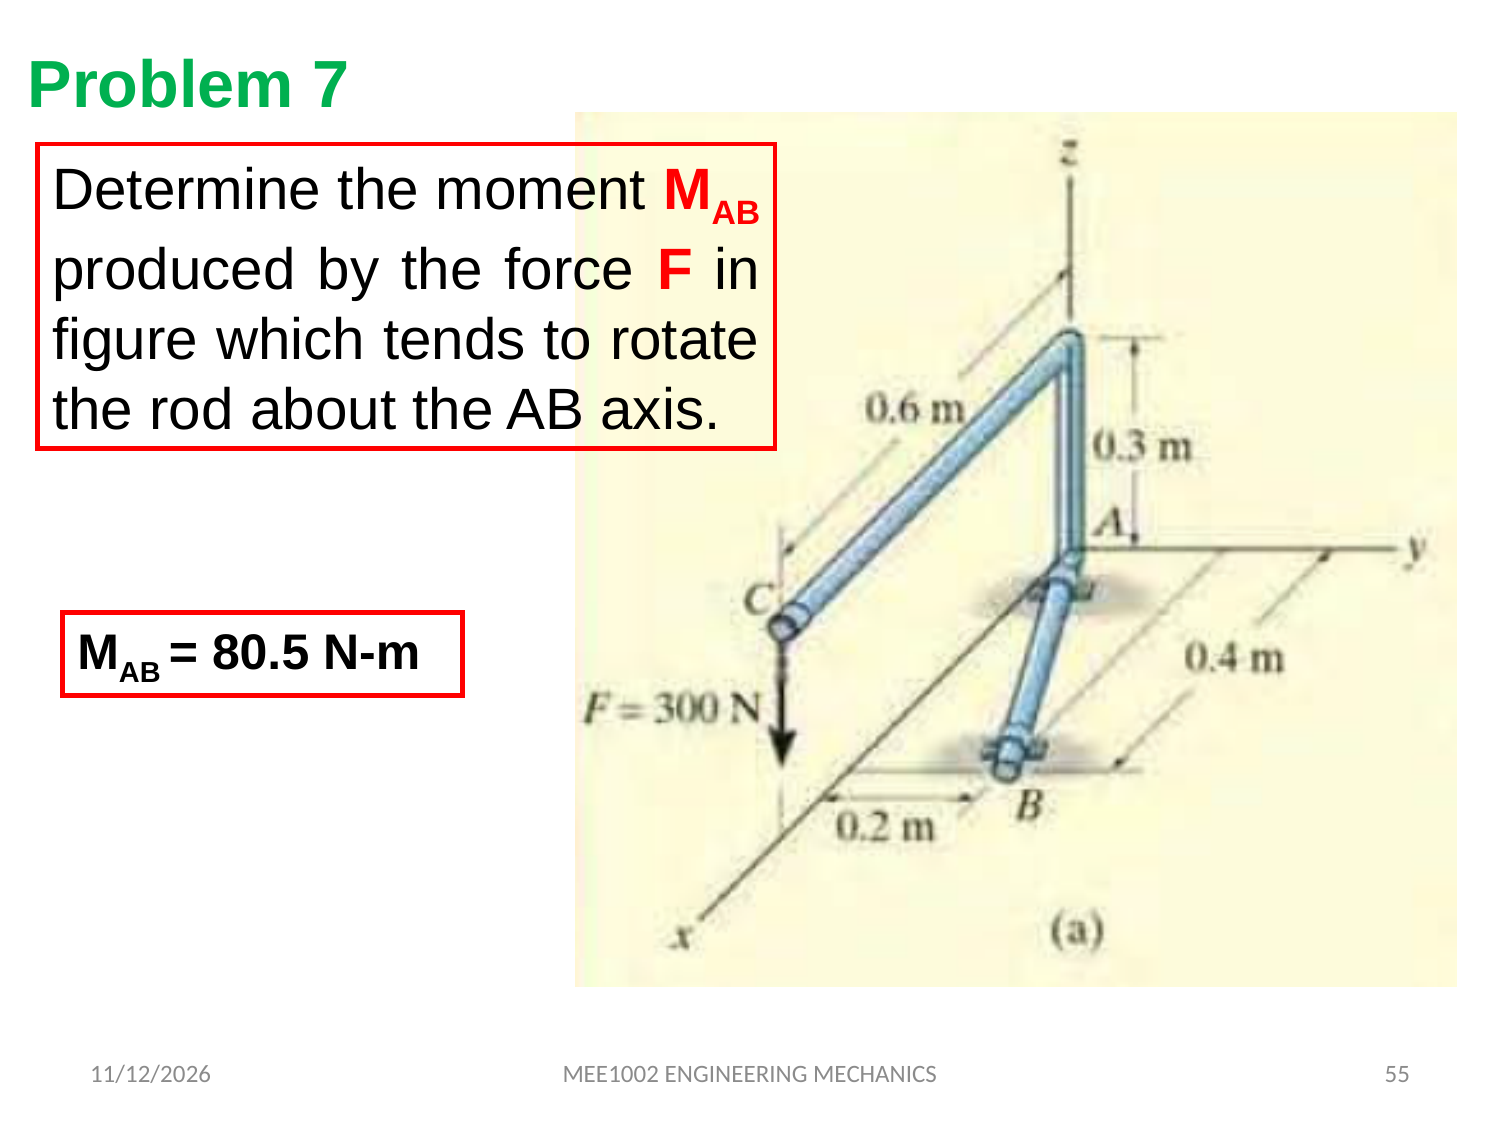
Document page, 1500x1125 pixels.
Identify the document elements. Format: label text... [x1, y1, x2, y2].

slide_number 16-Jun-22 [75, 1042, 425, 1103]
title Problem 7 [12, 12, 413, 150]
footer MEE1002 ENGINEERING MECHANICS [512, 1042, 988, 1103]
text_box MAB = 80.5 N-m [62, 612, 463, 696]
slide_number 55 [1074, 1042, 1425, 1103]
text_box Determine the moment MAB produced by the force F in figure which tends to rotate the rod about the AB axis. [37, 143, 569, 449]
picture [574, 112, 1457, 987]
